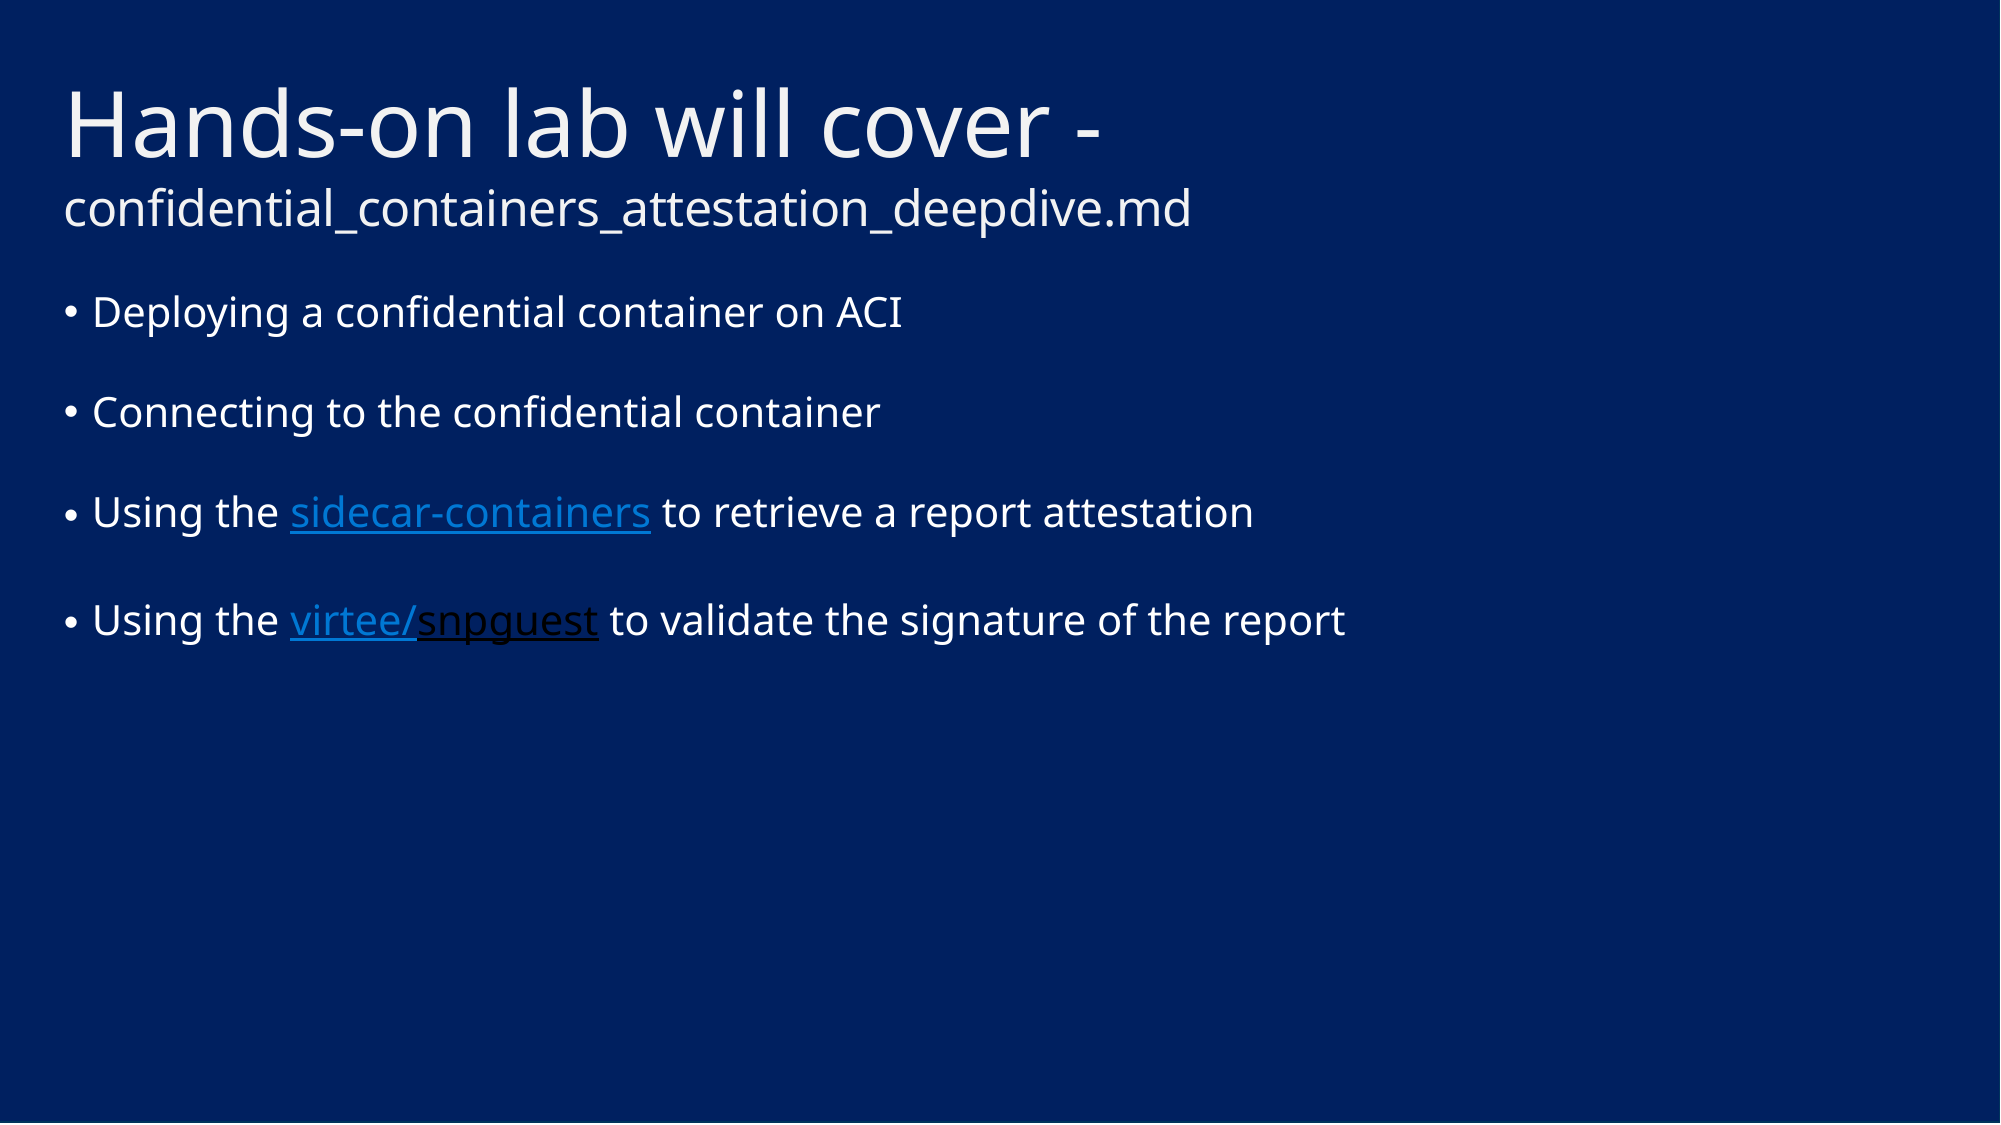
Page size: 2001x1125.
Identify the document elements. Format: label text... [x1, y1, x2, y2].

text_box Hands-on lab will cover - confidential_containers_attestation_deepdive.md Deploying a confidential container on ACI Connecting to the confidential container Using the sidecar-containers to retrieve a report attestation Using the virtee/snpguest to validate the signature of the report [48, 58, 1934, 758]
text_box [0, 0, 2000, 1123]
